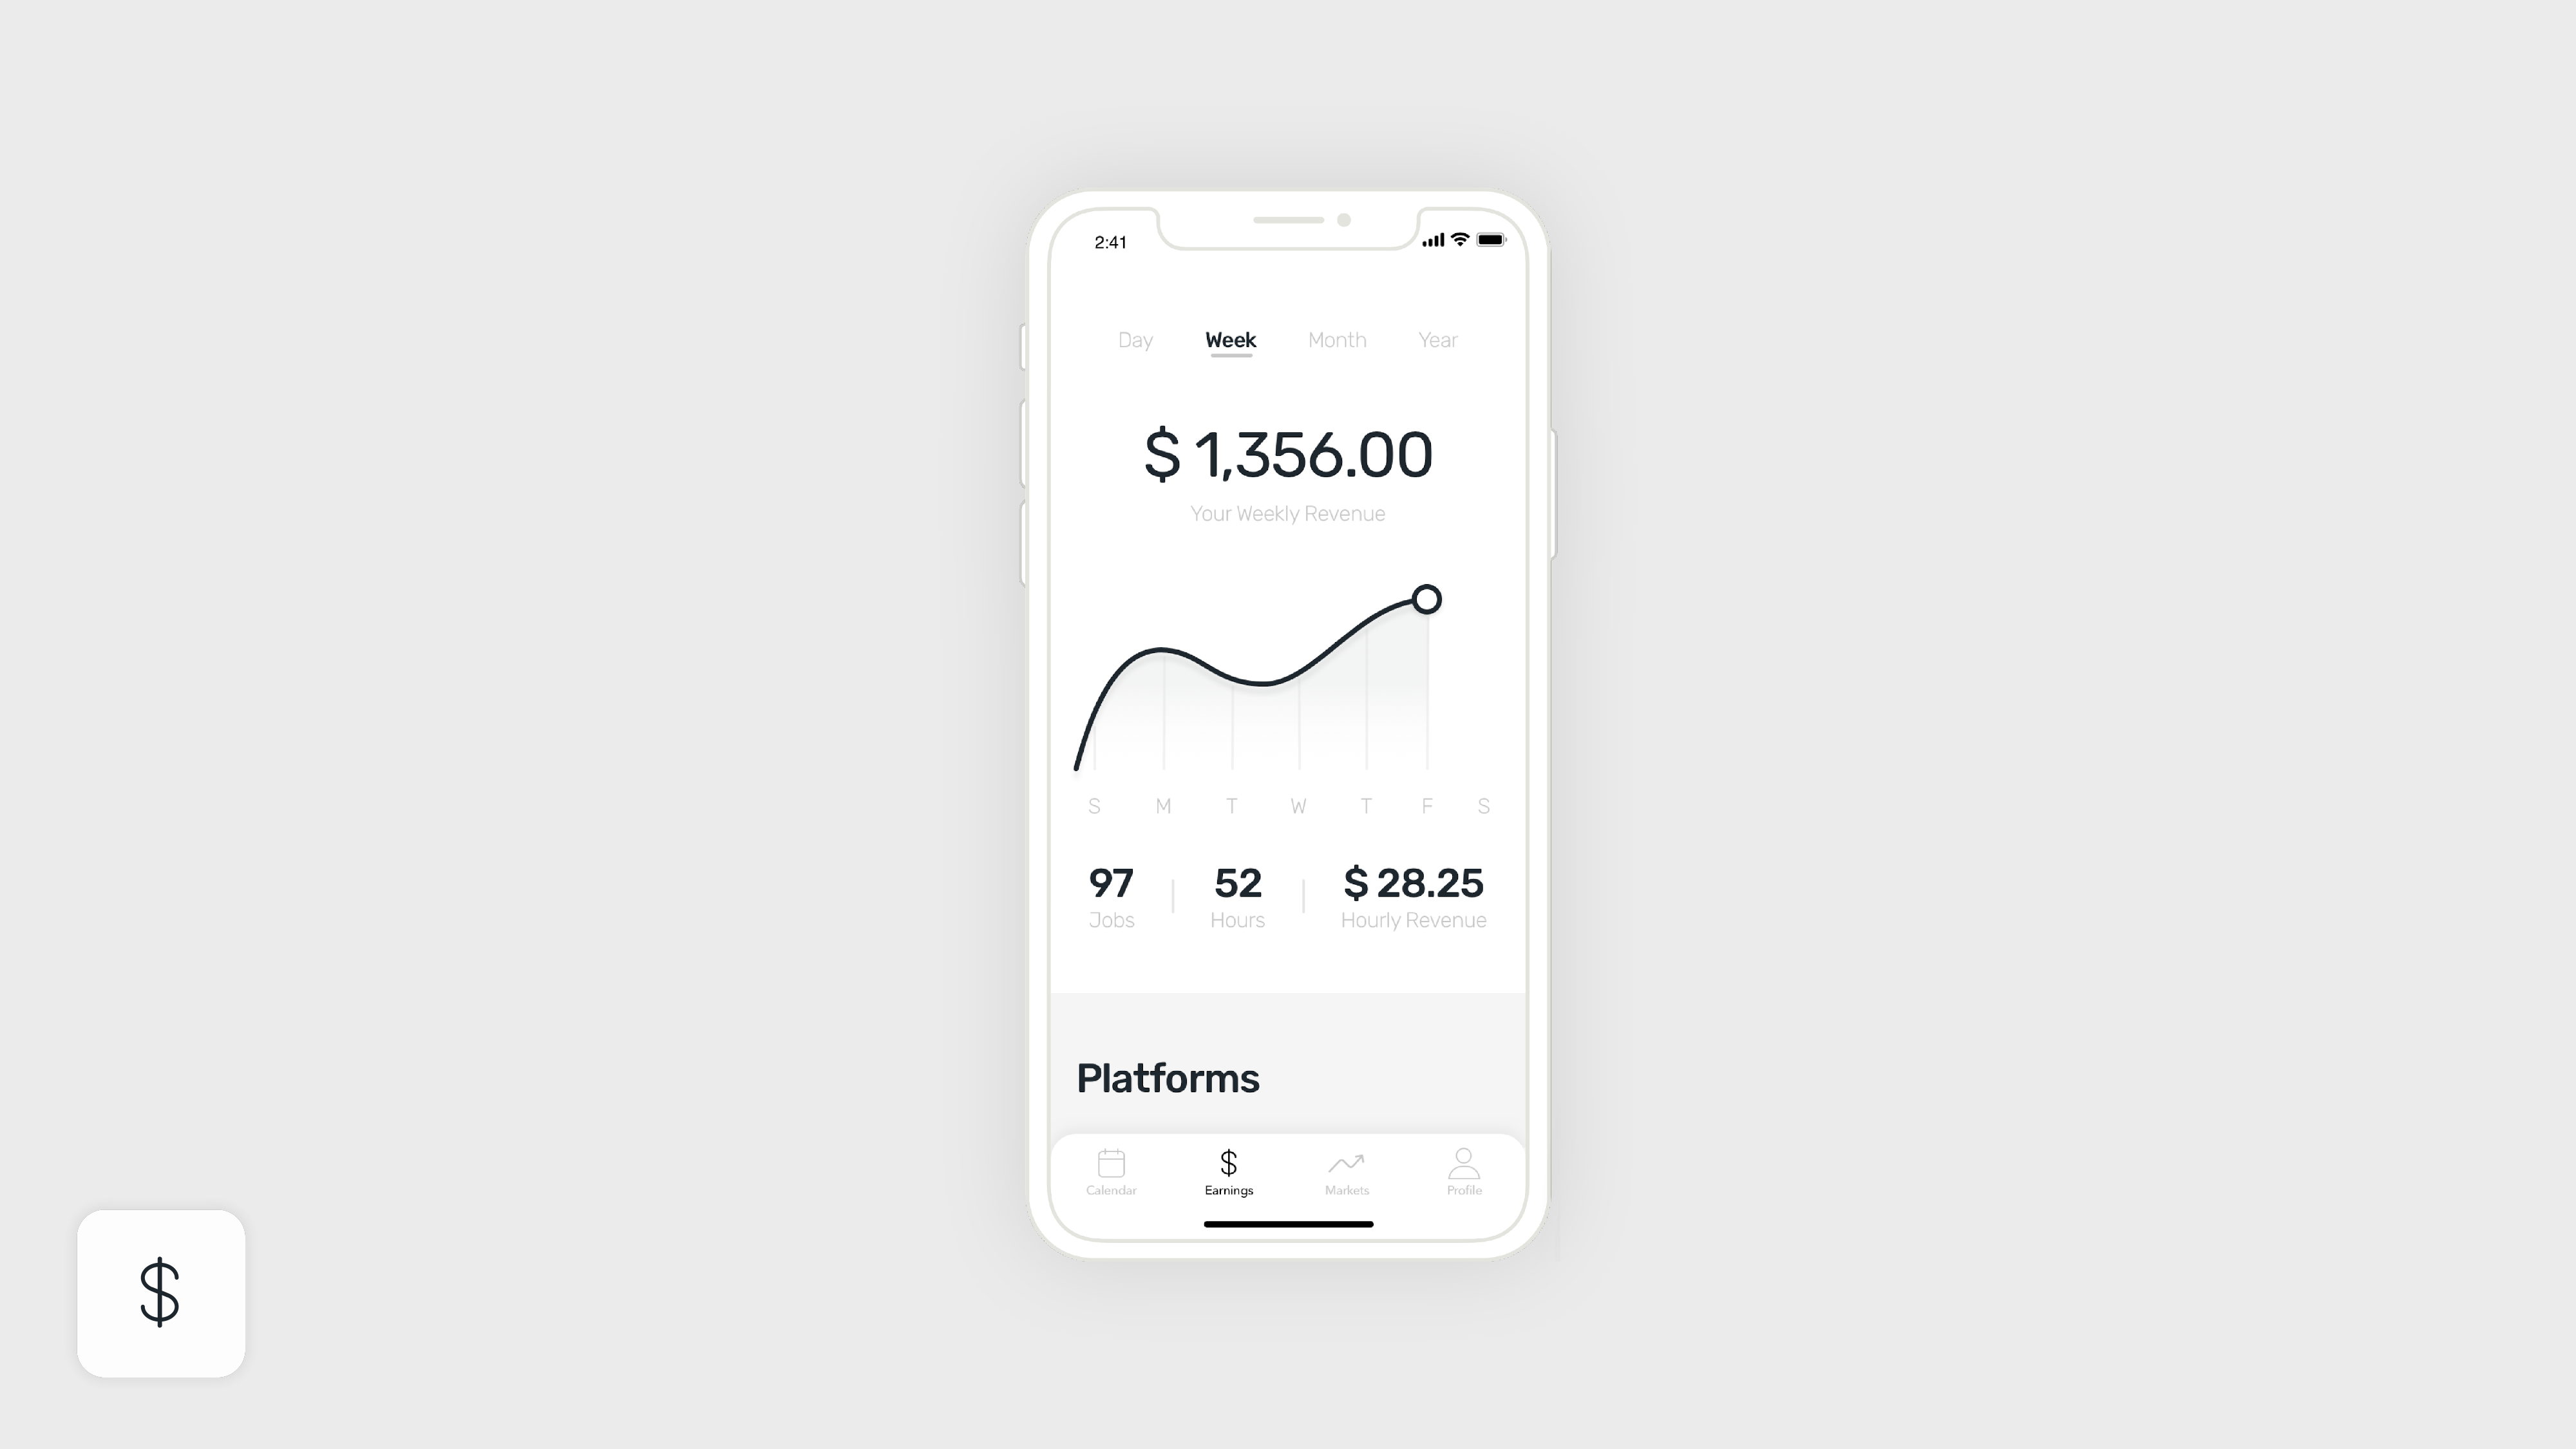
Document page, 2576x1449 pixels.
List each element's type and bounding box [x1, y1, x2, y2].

picture [60, 1192, 262, 1394]
picture [1016, 187, 1560, 1262]
text_box [0, 0, 2576, 1449]
